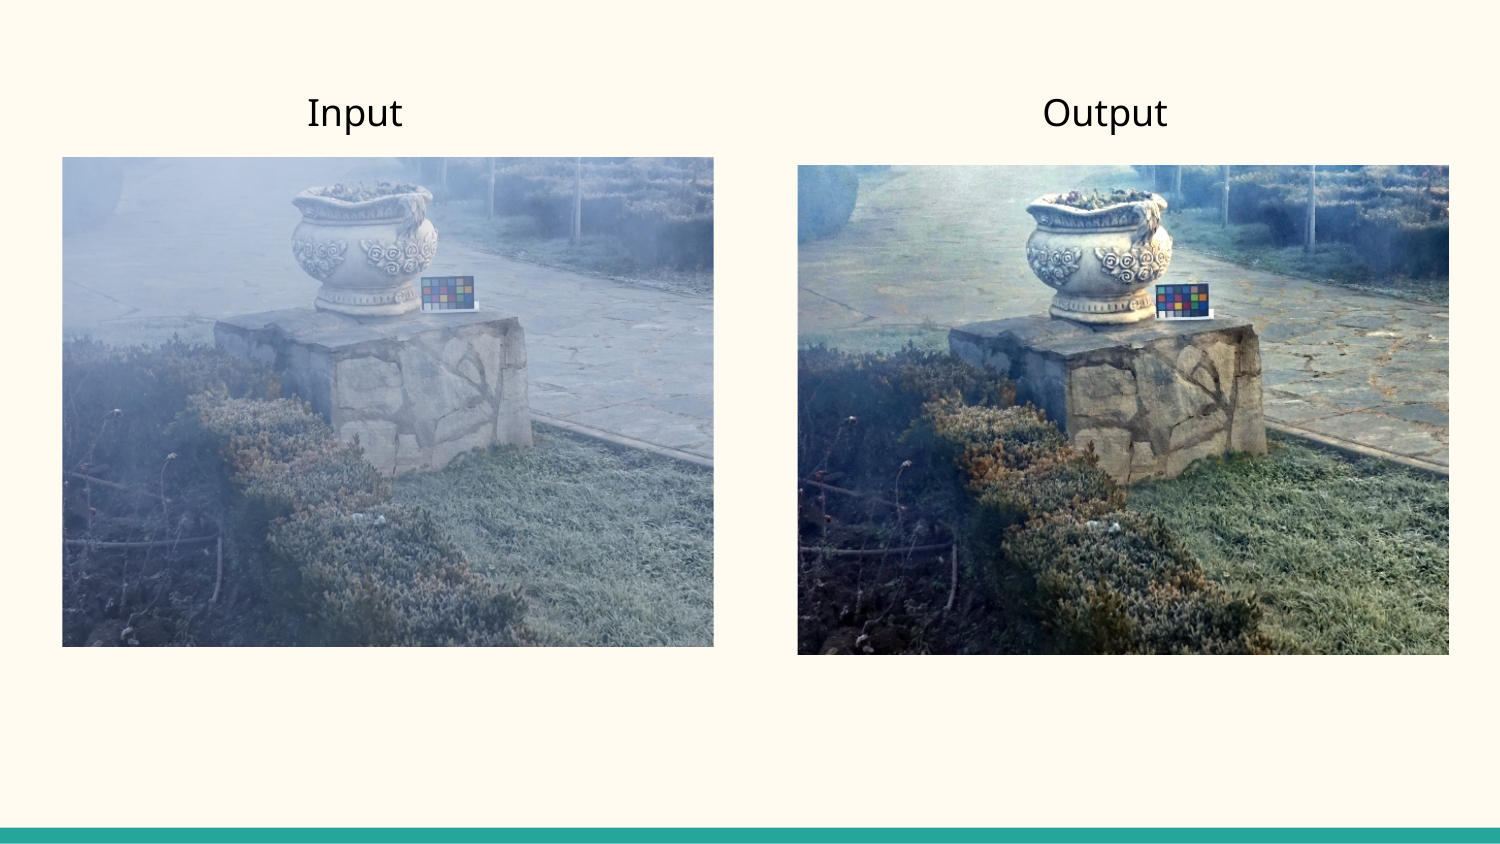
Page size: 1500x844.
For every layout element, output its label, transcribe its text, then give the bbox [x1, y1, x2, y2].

list Input [292, 67, 484, 128]
picture [62, 157, 715, 647]
list Output [1027, 67, 1220, 128]
picture [797, 165, 1450, 655]
